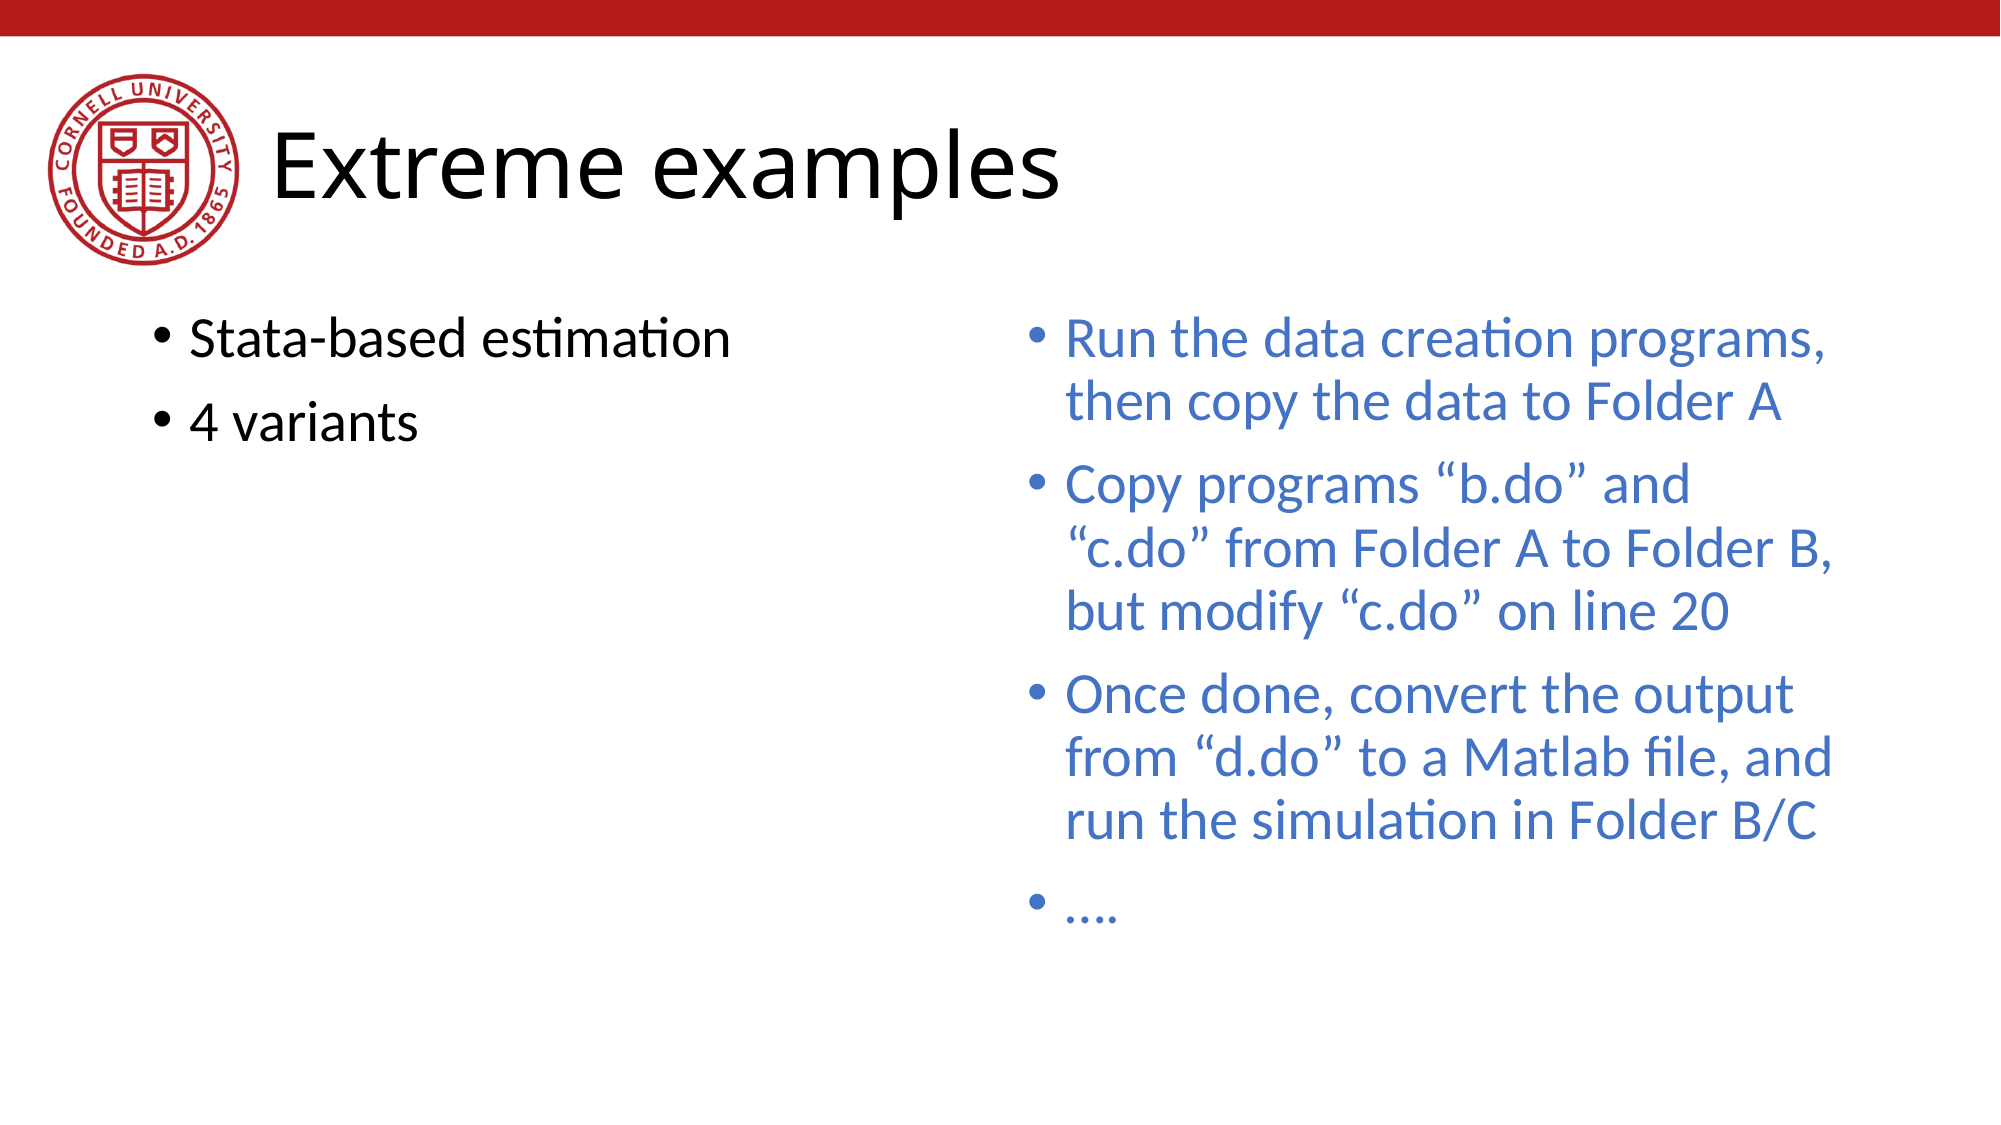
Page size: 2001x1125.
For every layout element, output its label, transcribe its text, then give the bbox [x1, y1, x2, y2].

title Extreme examples [254, 59, 1863, 278]
list Run the data creation programs, then copy the data to Folder A Copy programs “b.do” and “c.do” from Folder A to Folder B, but modify “c.do” on line 20 Once done, convert the output from “d.do” to a Matlab file, and run the simulation in Folder B/C …. [1012, 299, 1863, 1014]
picture [39, 65, 254, 274]
list Stata-based estimation 4 variants [137, 299, 988, 1014]
